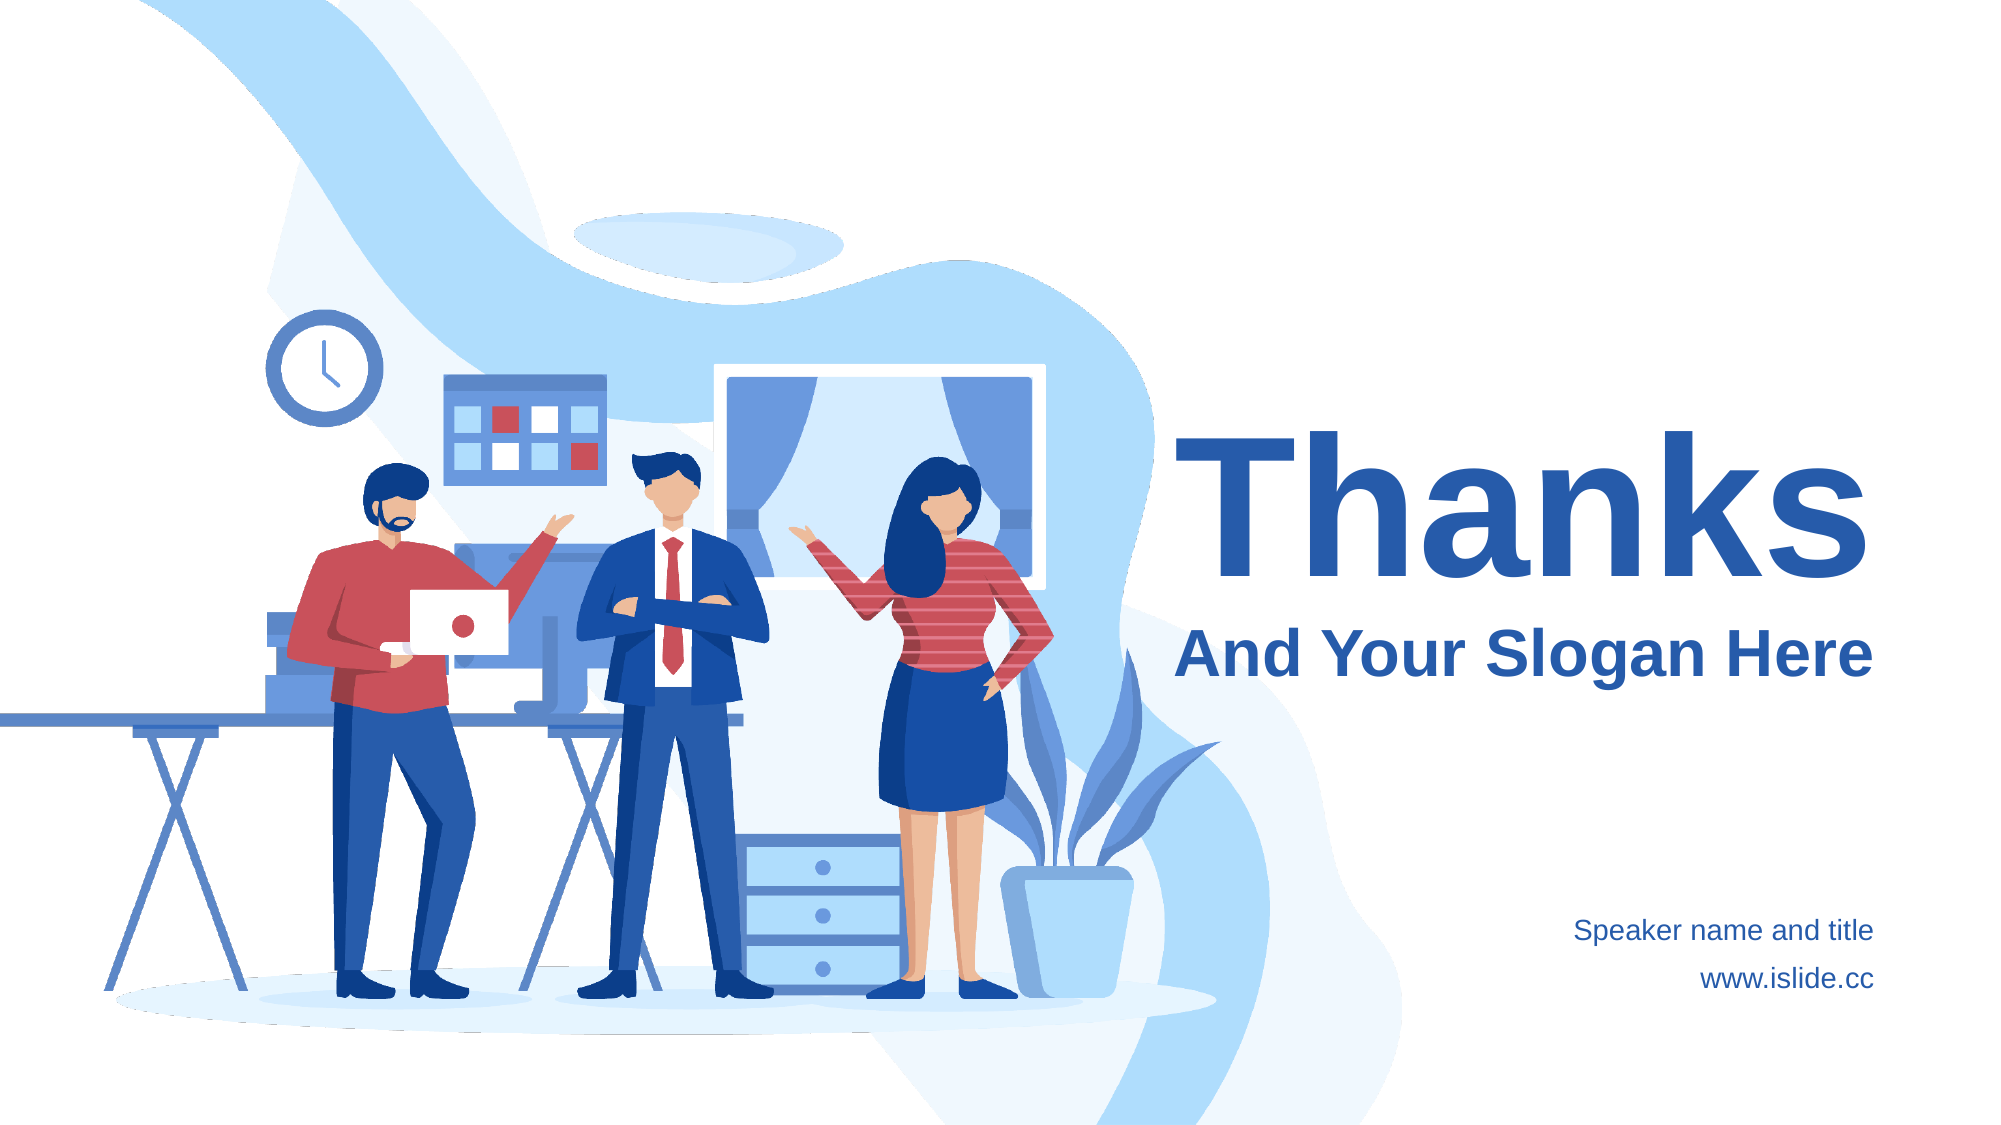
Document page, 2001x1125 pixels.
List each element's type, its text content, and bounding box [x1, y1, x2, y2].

list www.islide.cc [999, 956, 1890, 1007]
list Speaker name and title [999, 907, 1890, 956]
picture [0, 0, 1402, 1125]
title Thanks And Your Slogan Here [999, 168, 1890, 699]
